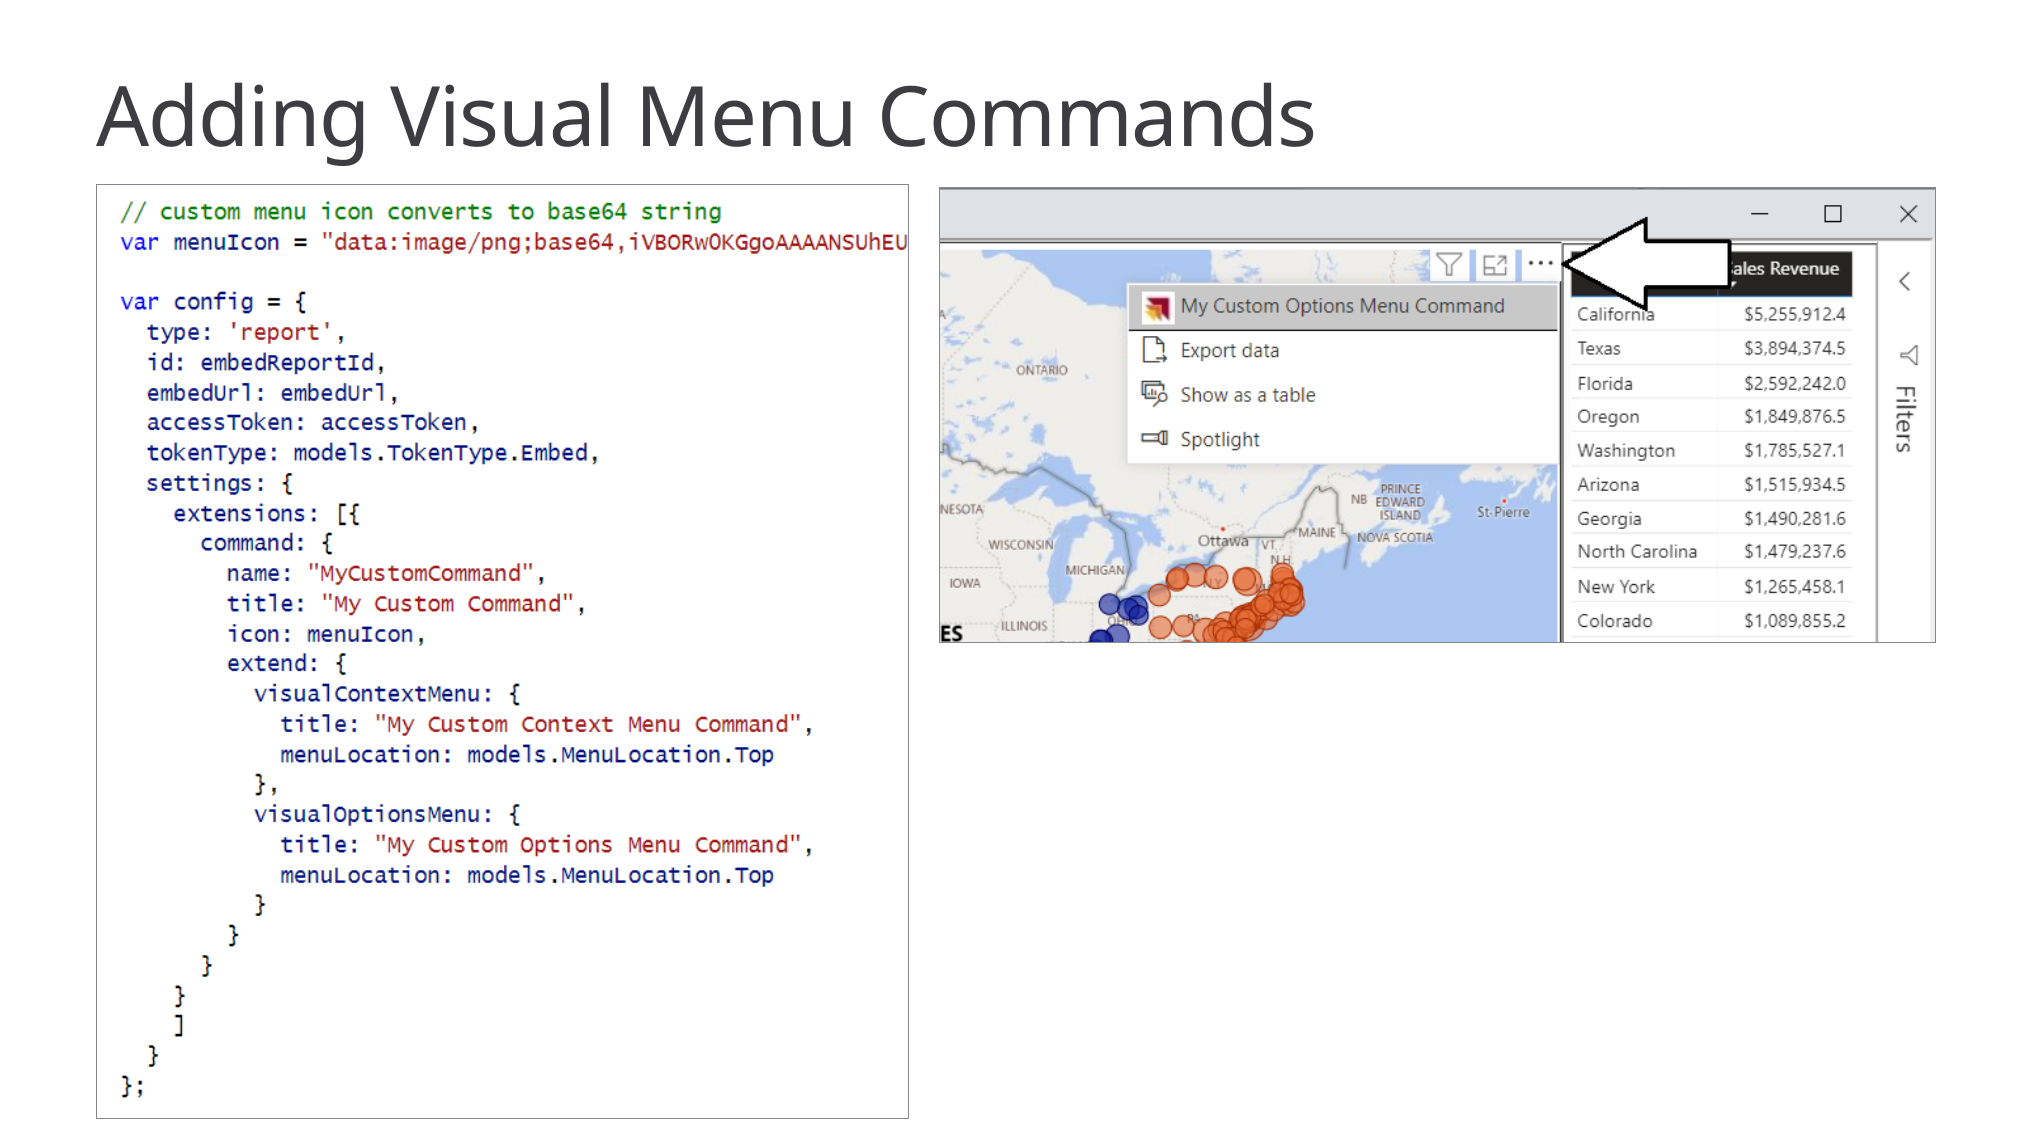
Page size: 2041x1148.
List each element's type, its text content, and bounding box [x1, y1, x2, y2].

title Adding Visual Menu Commands [96, 75, 1941, 166]
picture [938, 186, 1936, 643]
picture [96, 184, 910, 1119]
